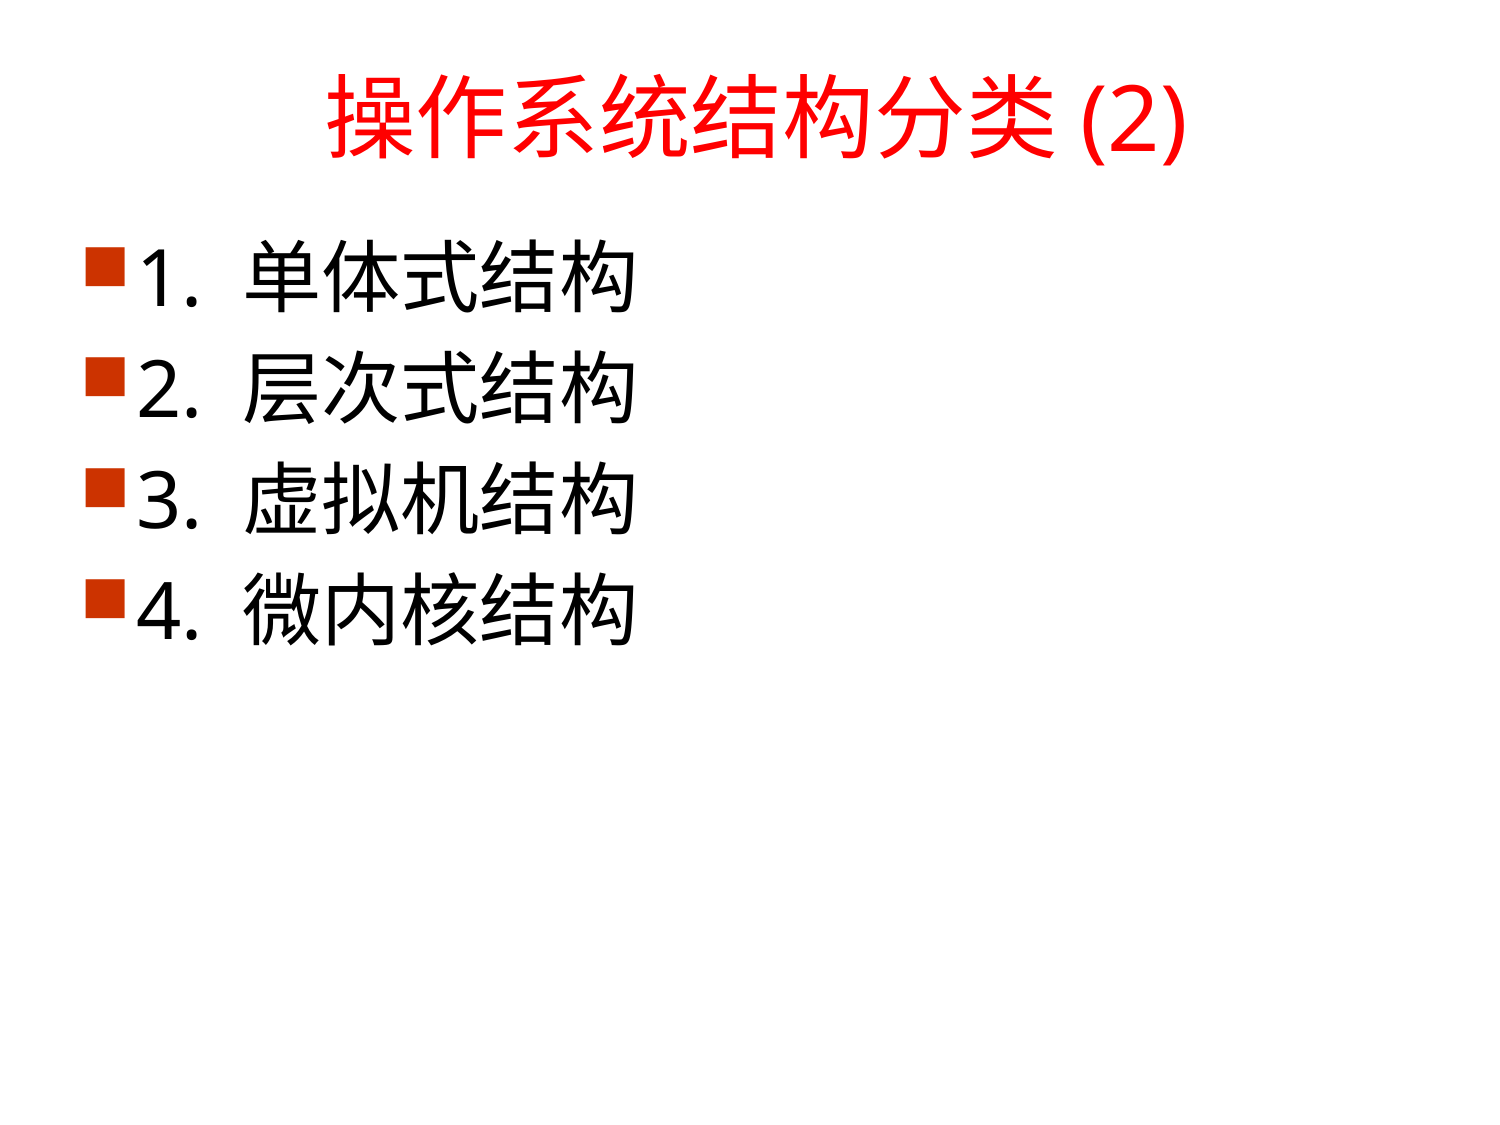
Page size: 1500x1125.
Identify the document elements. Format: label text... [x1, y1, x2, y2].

list 1. 单体式结构 2. 层次式结构 3. 虚拟机结构 4. 微内核结构 [64, 219, 1448, 1012]
title 操作系统结构分类(2) [64, 20, 1448, 209]
